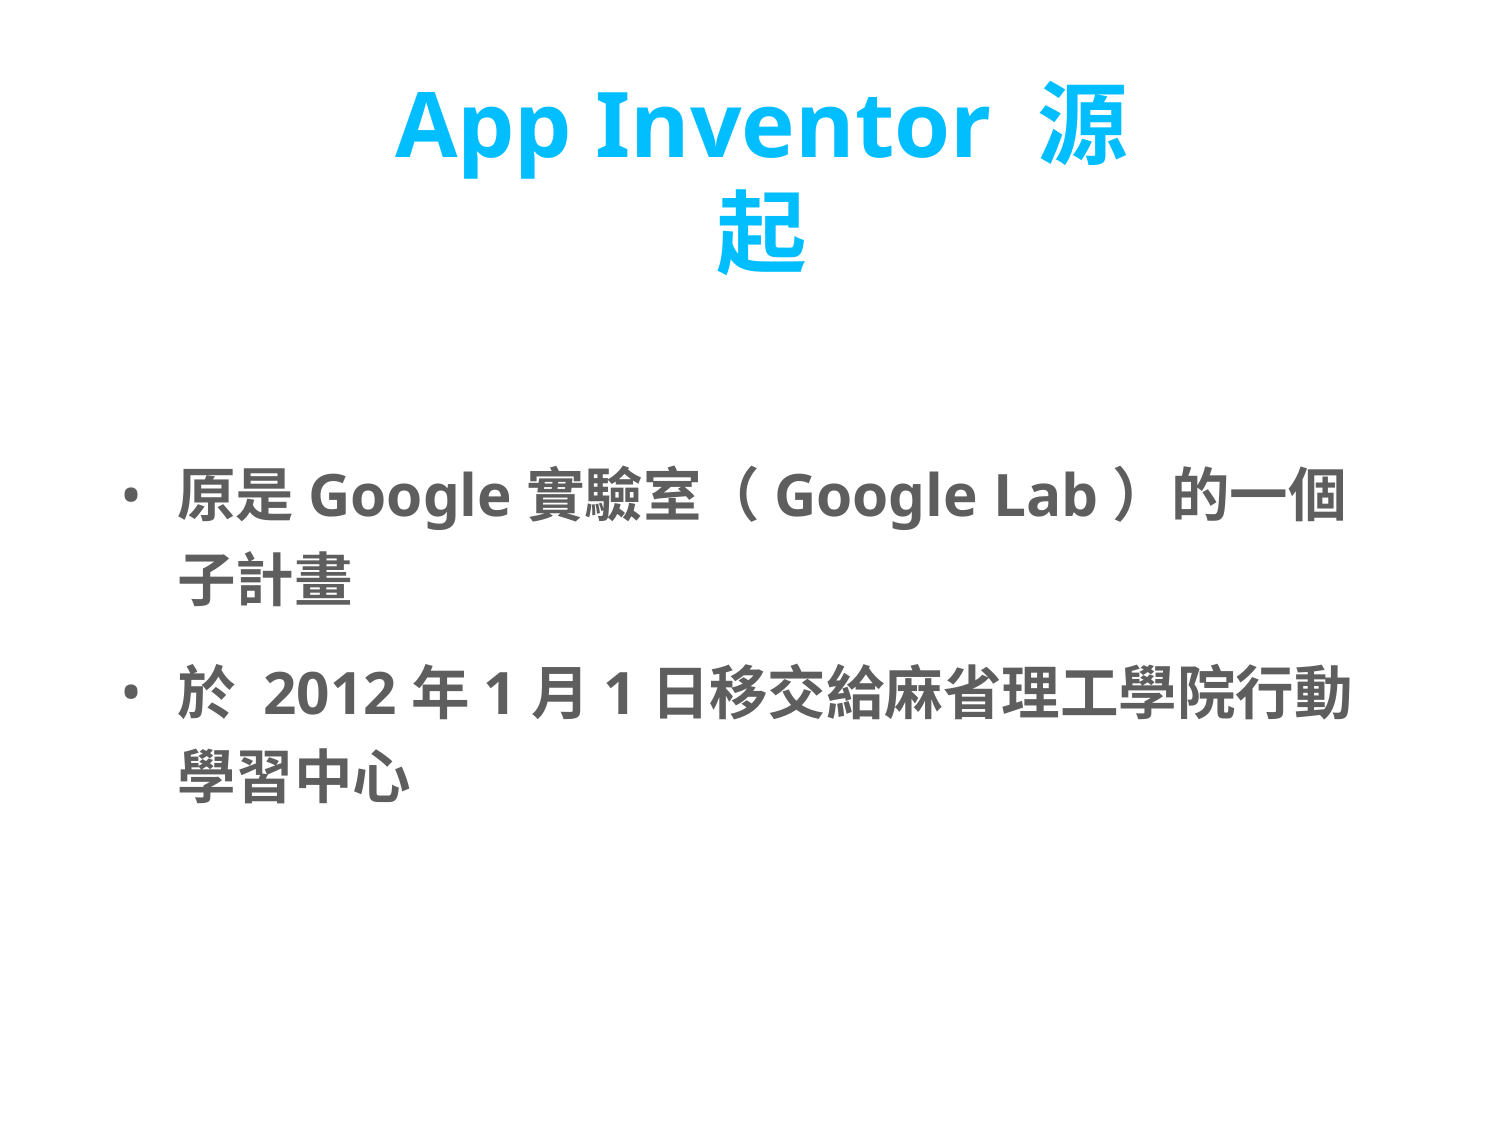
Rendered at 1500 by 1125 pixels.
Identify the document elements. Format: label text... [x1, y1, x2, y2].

text_box 原是Google實驗室（Google Lab）的一個子計畫 於 2012年1月1日移交給麻省理工學院行動學習中心 [114, 390, 1386, 865]
title App Inventor 源起 [360, 70, 1164, 282]
